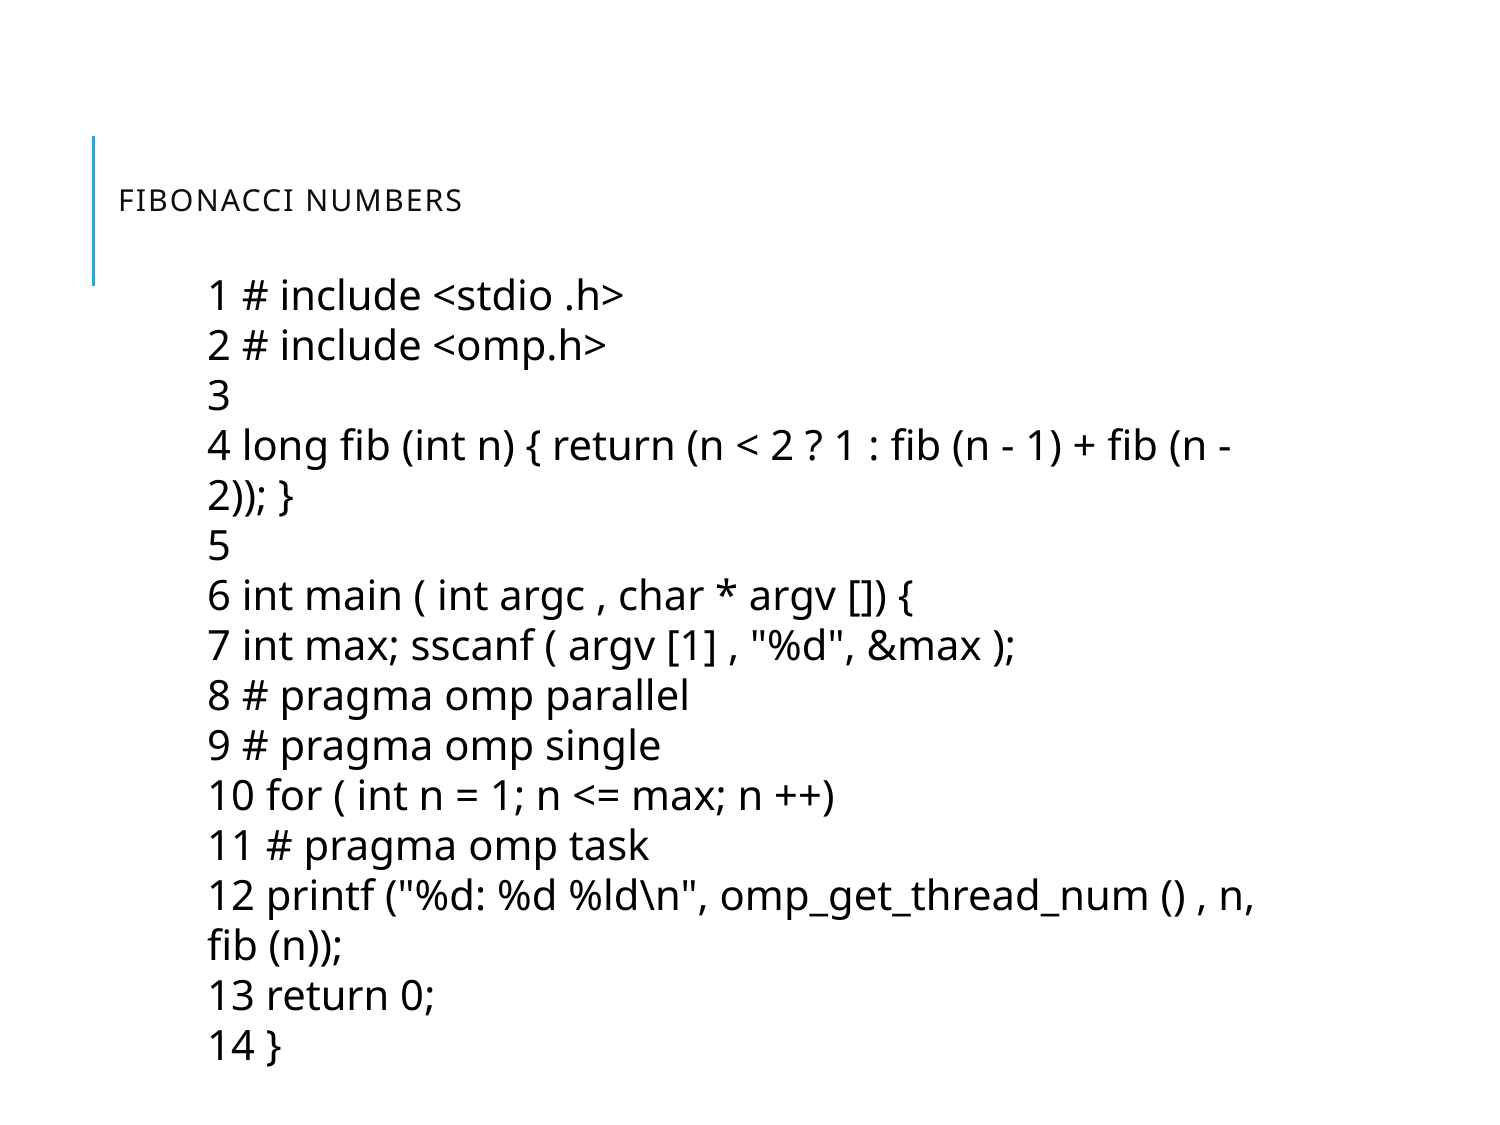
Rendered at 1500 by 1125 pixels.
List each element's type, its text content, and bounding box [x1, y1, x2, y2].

text_box 1 # include <stdio .h> 2 # include <omp.h> 3 4 long fib (int n) { return (n < 2 ? 1 : fib (n - 1) + fib (n - 2)); } 5 6 int main ( int argc , char * argv []) { 7 int max; sscanf ( argv [1] , "%d", &max ); 8 # pragma omp parallel 9 # pragma omp single 10 for ( int n = 1; n <= max; n ++) 11 # pragma omp task 12 printf ("%d: %d %ld\n", omp_get_thread_num () , n, fib (n)); 13 return 0; 14 } [192, 261, 1300, 1077]
title Fibonacci numbers [103, 180, 1397, 226]
